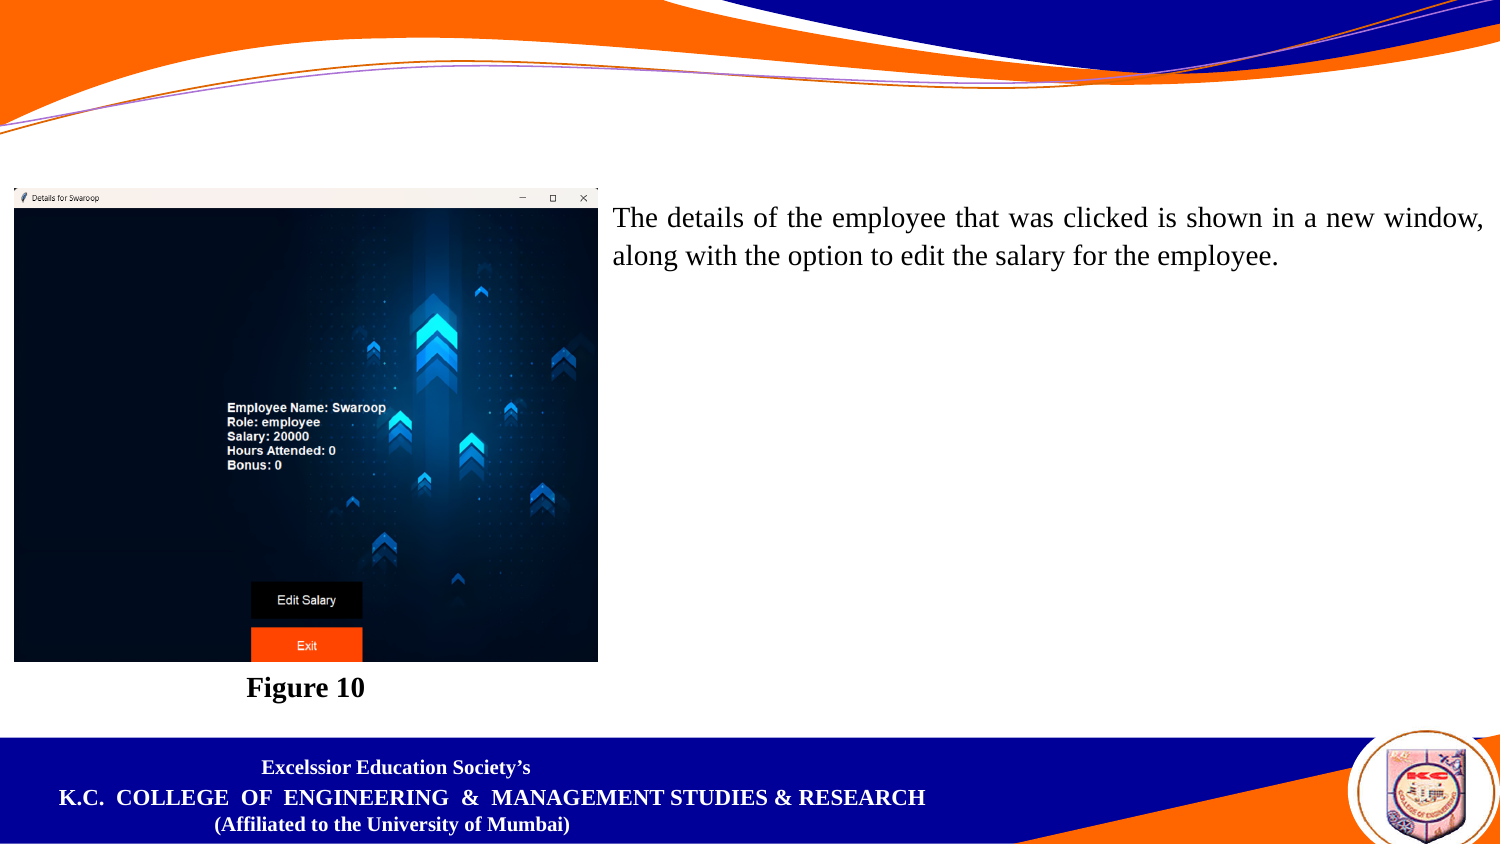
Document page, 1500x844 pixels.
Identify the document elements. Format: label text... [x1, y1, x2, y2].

text_box Figure 10 [231, 671, 382, 711]
text_box The details of the employee that was clicked is shown in a new window, along with the option to edit the salary for the employee. [600, 188, 1500, 279]
picture [14, 188, 599, 662]
picture [1347, 721, 1500, 844]
